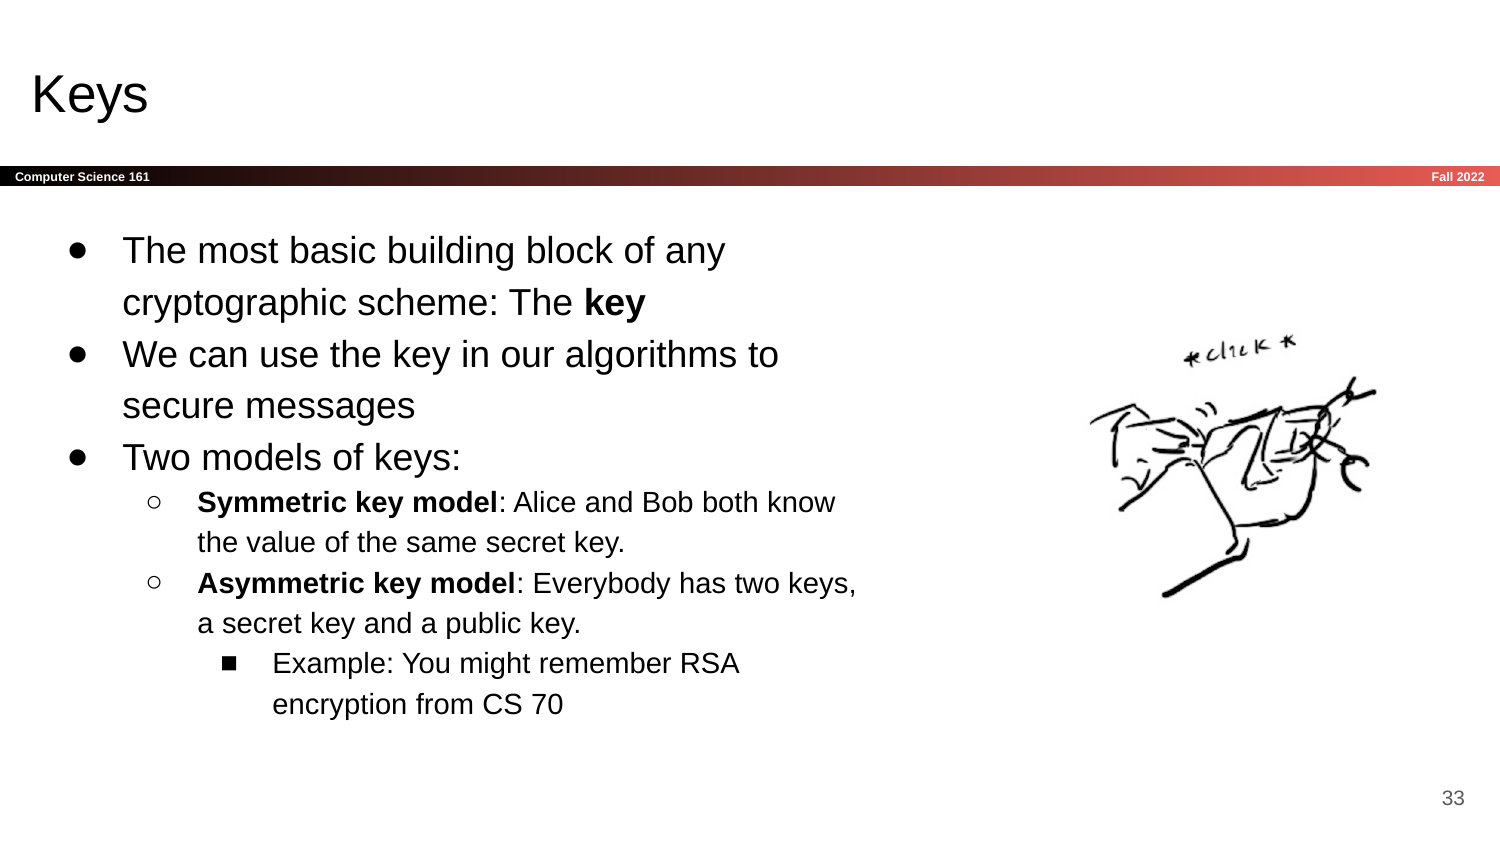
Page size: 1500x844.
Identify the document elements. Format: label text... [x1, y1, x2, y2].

title Keys [16, 44, 1415, 139]
slide_number ‹#› [1389, 764, 1480, 830]
list The most basic building block of any cryptographic scheme: The key We can use the key in our algorithms to secure messages Two models of keys: Symmetric key model: Alice and Bob both know the value of the same secret key. Asymmetric key model: Everybody has two keys, a secret key and a public key. Example: You might remember RSA encryption from CS 70 [32, 204, 877, 823]
picture [1059, 311, 1391, 618]
